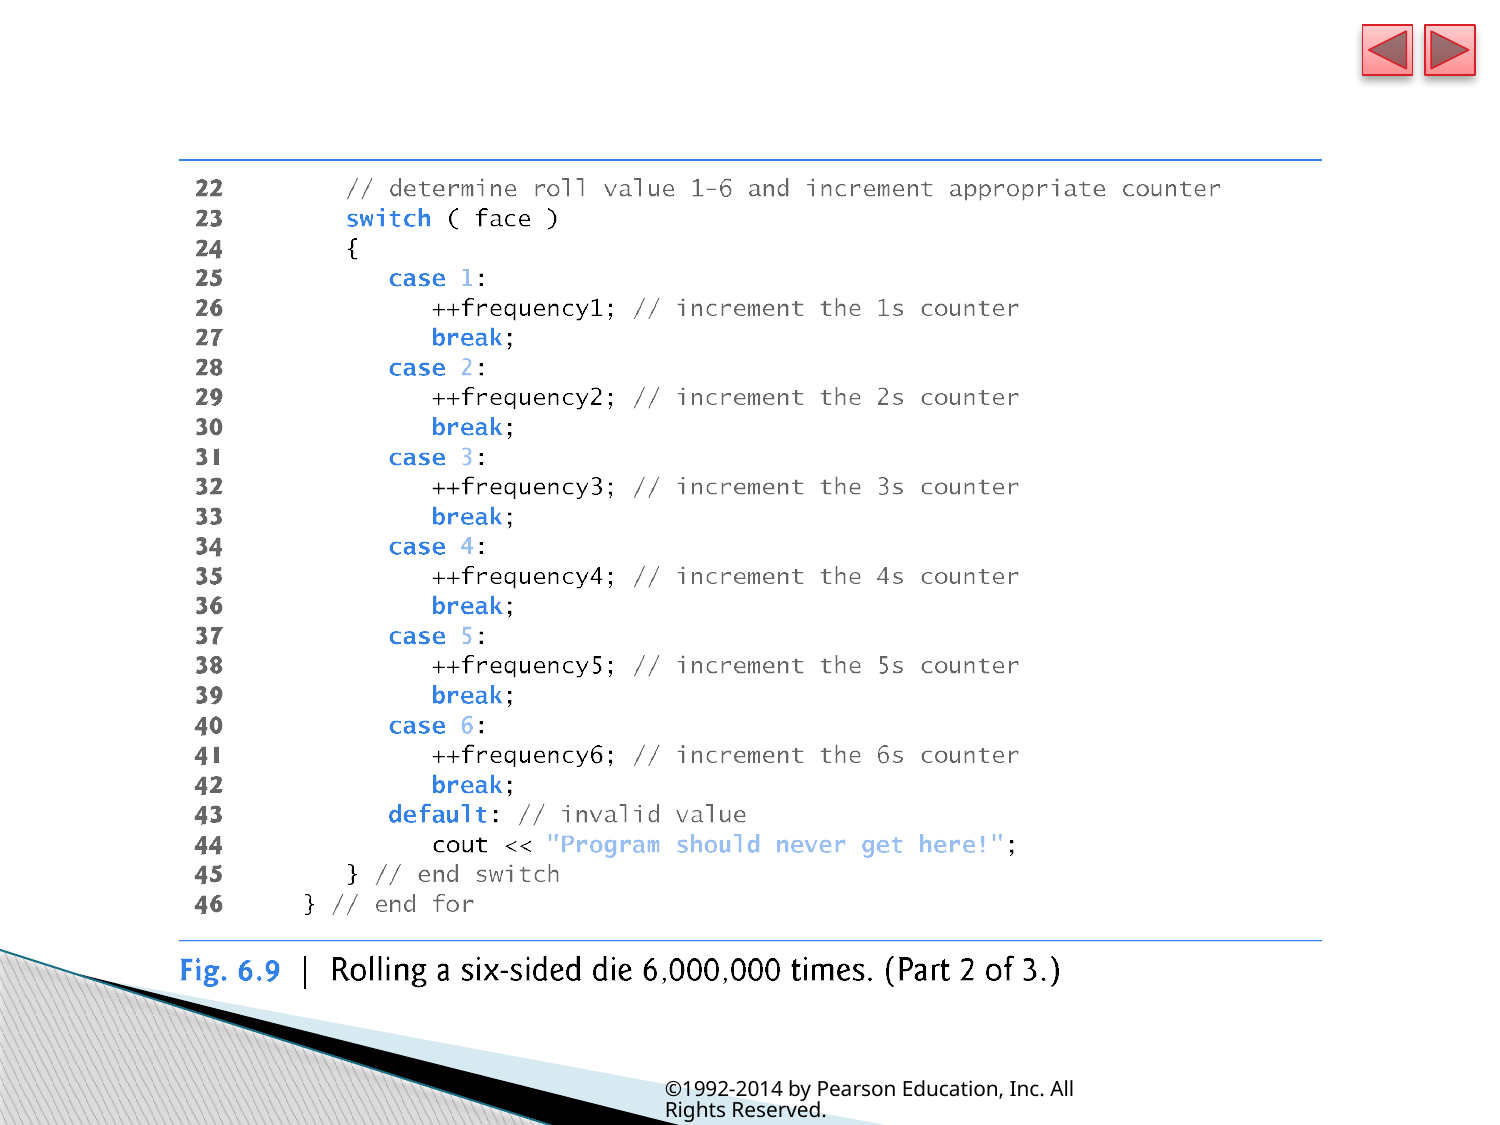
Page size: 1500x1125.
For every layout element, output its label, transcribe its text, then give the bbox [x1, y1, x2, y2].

picture [0, 106, 1500, 1018]
footer ©1992-2014 by Pearson Education, Inc. All Rights Reserved. [650, 1051, 1105, 1112]
